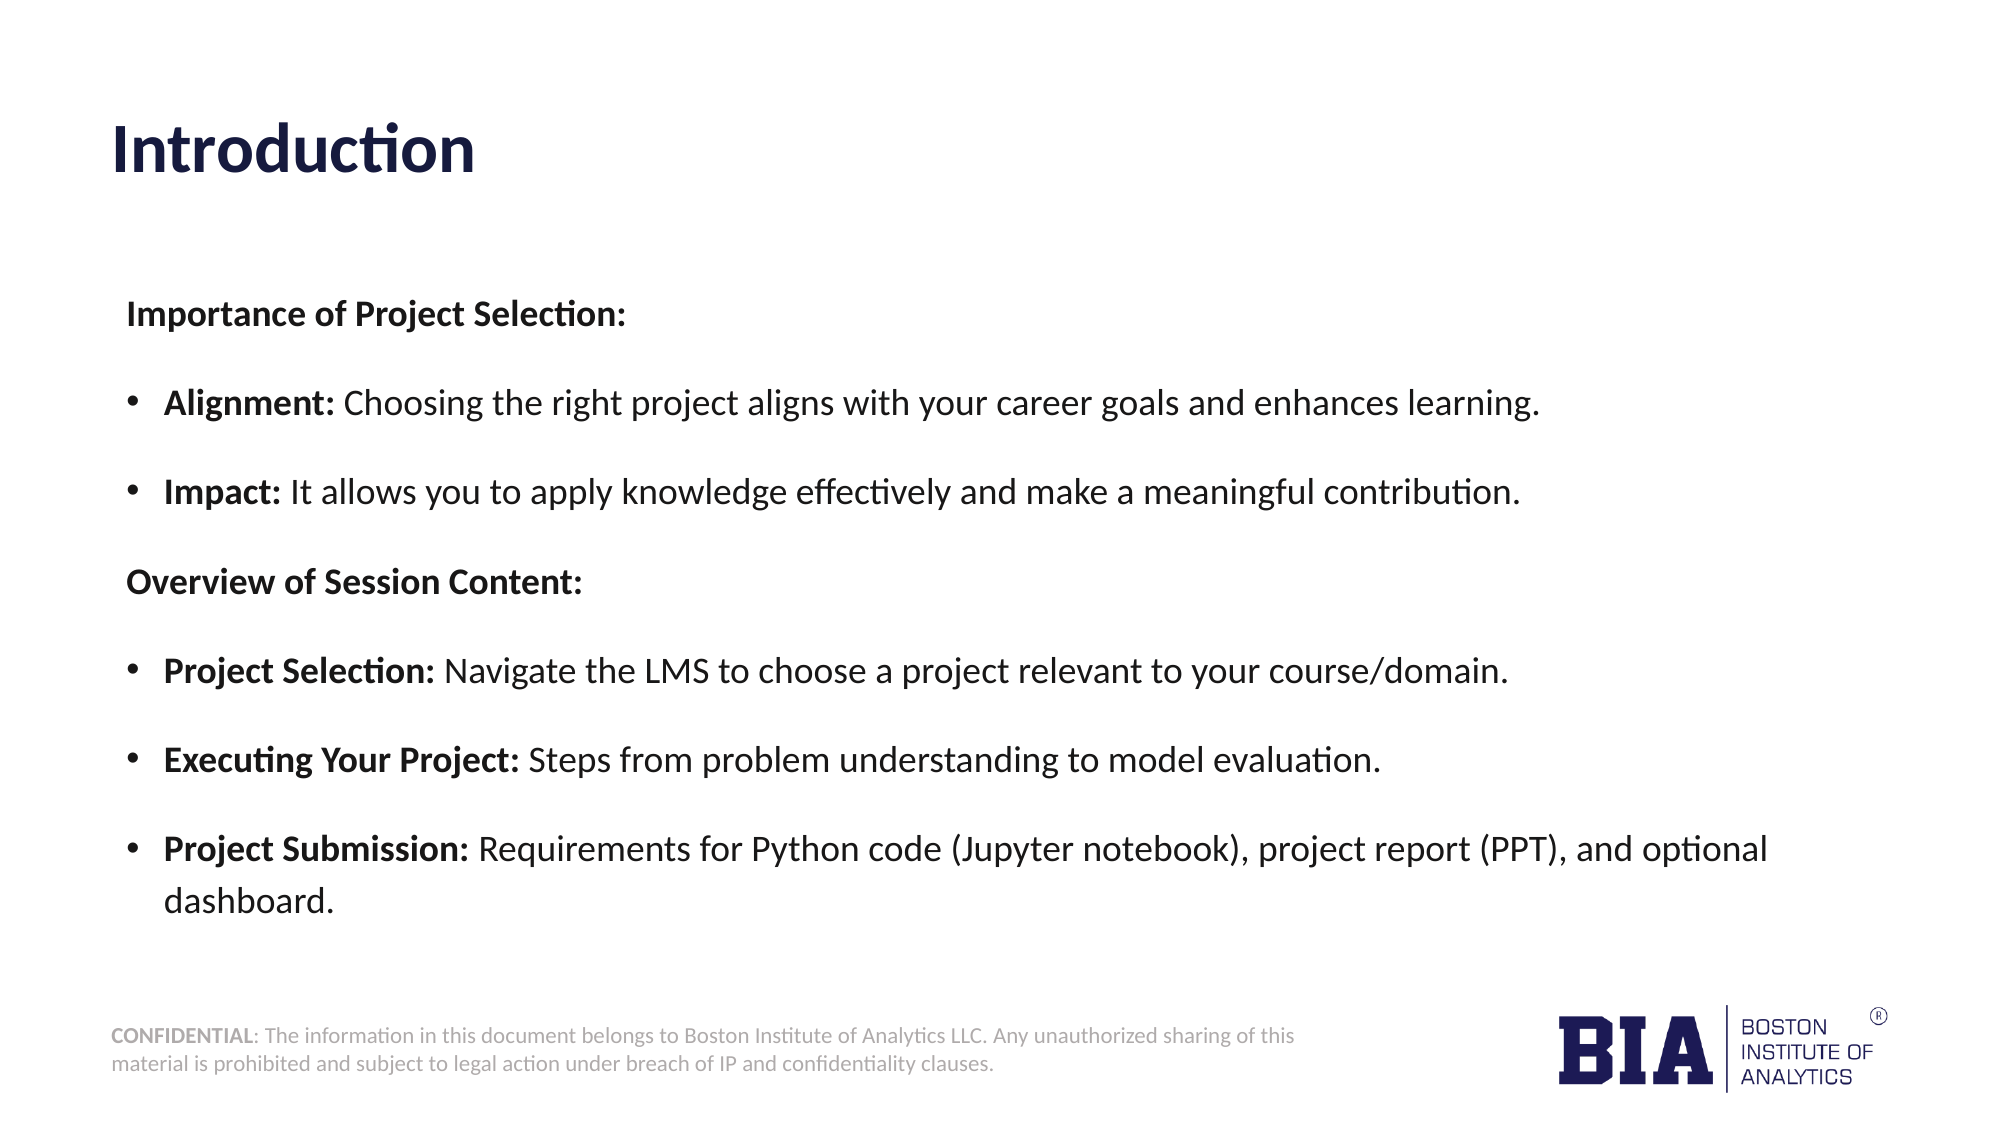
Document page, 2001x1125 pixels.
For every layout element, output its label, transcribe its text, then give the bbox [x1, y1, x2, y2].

picture [1557, 1003, 1889, 1094]
title Introduction [111, 99, 1889, 200]
list Importance of Project Selection: Alignment: Choosing the right project aligns with your career goals and enhances learning. Impact: It allows you to apply knowledge effectively and make a meaningful contribution. Overview of Session Content: Project Selection: Navigate the LMS to choose a project relevant to your course/domain. Executing Your Project: Steps from problem understanding to model evaluation. Project Submission: Requirements for Python code (Jupyter notebook), project report (PPT), and optional dashboard. [111, 274, 1889, 997]
